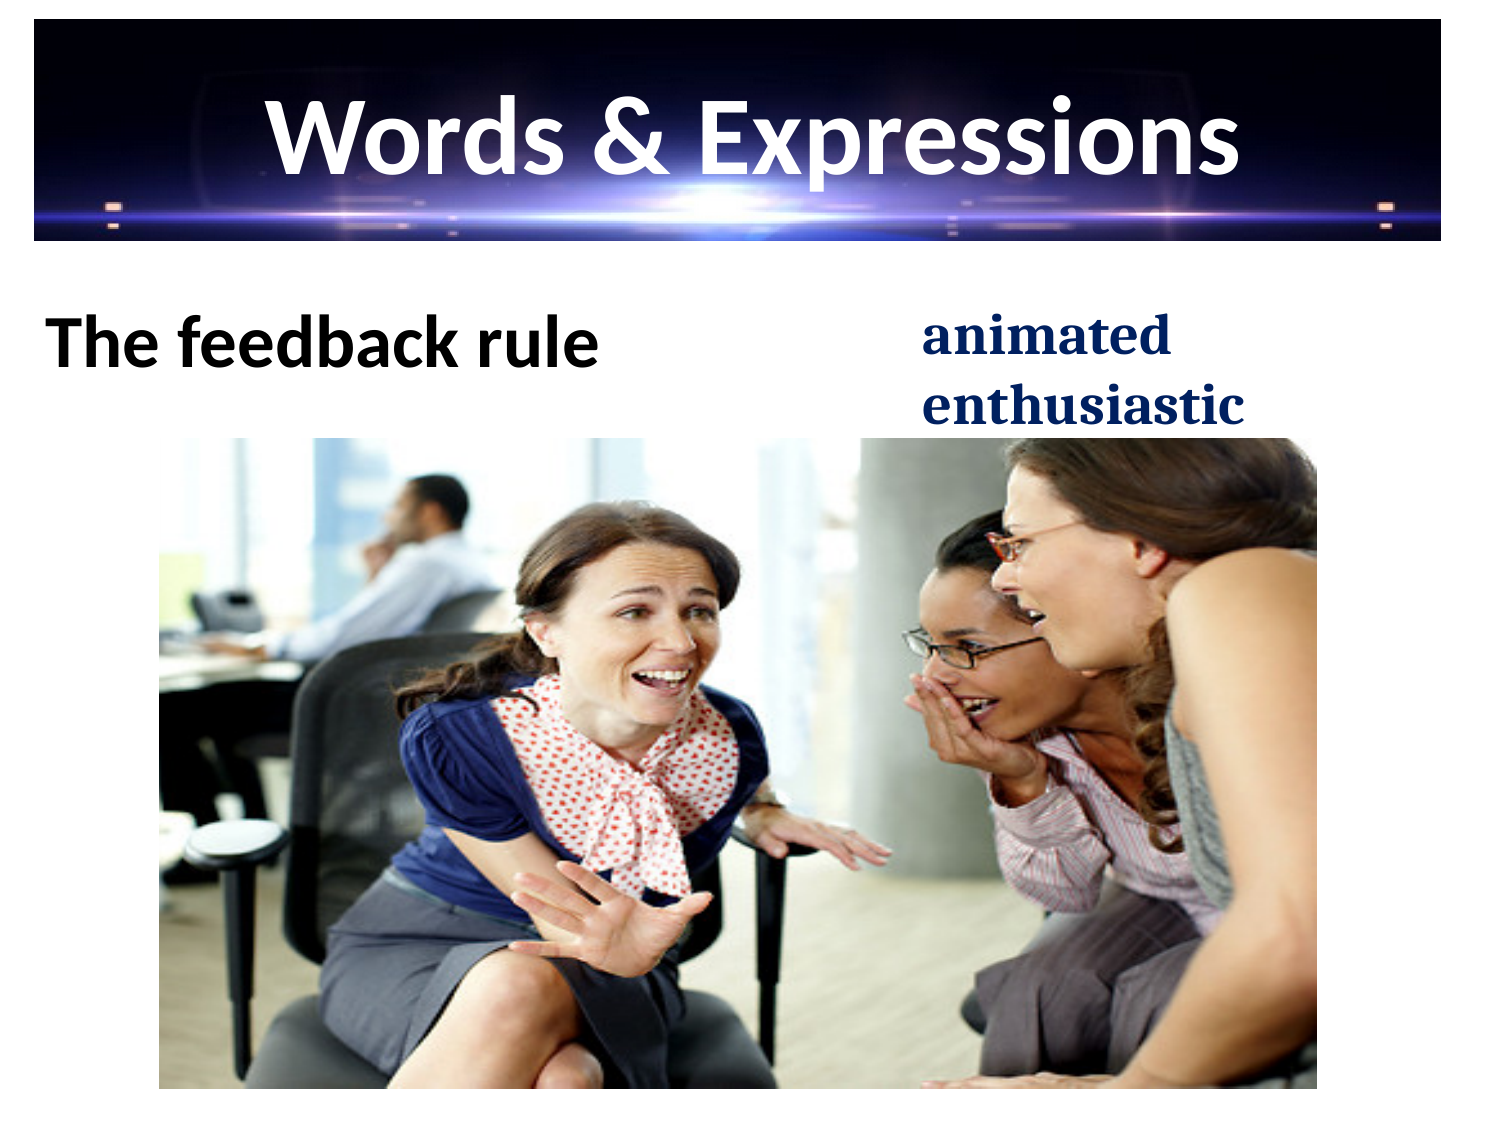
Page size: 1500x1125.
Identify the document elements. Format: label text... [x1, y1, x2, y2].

text_box animated enthusiastic [908, 288, 1269, 437]
text_box Words & Phrases [27, 11, 582, 87]
picture [34, 18, 1441, 242]
picture [159, 438, 1318, 1089]
text_box The feedback rule [30, 284, 616, 390]
